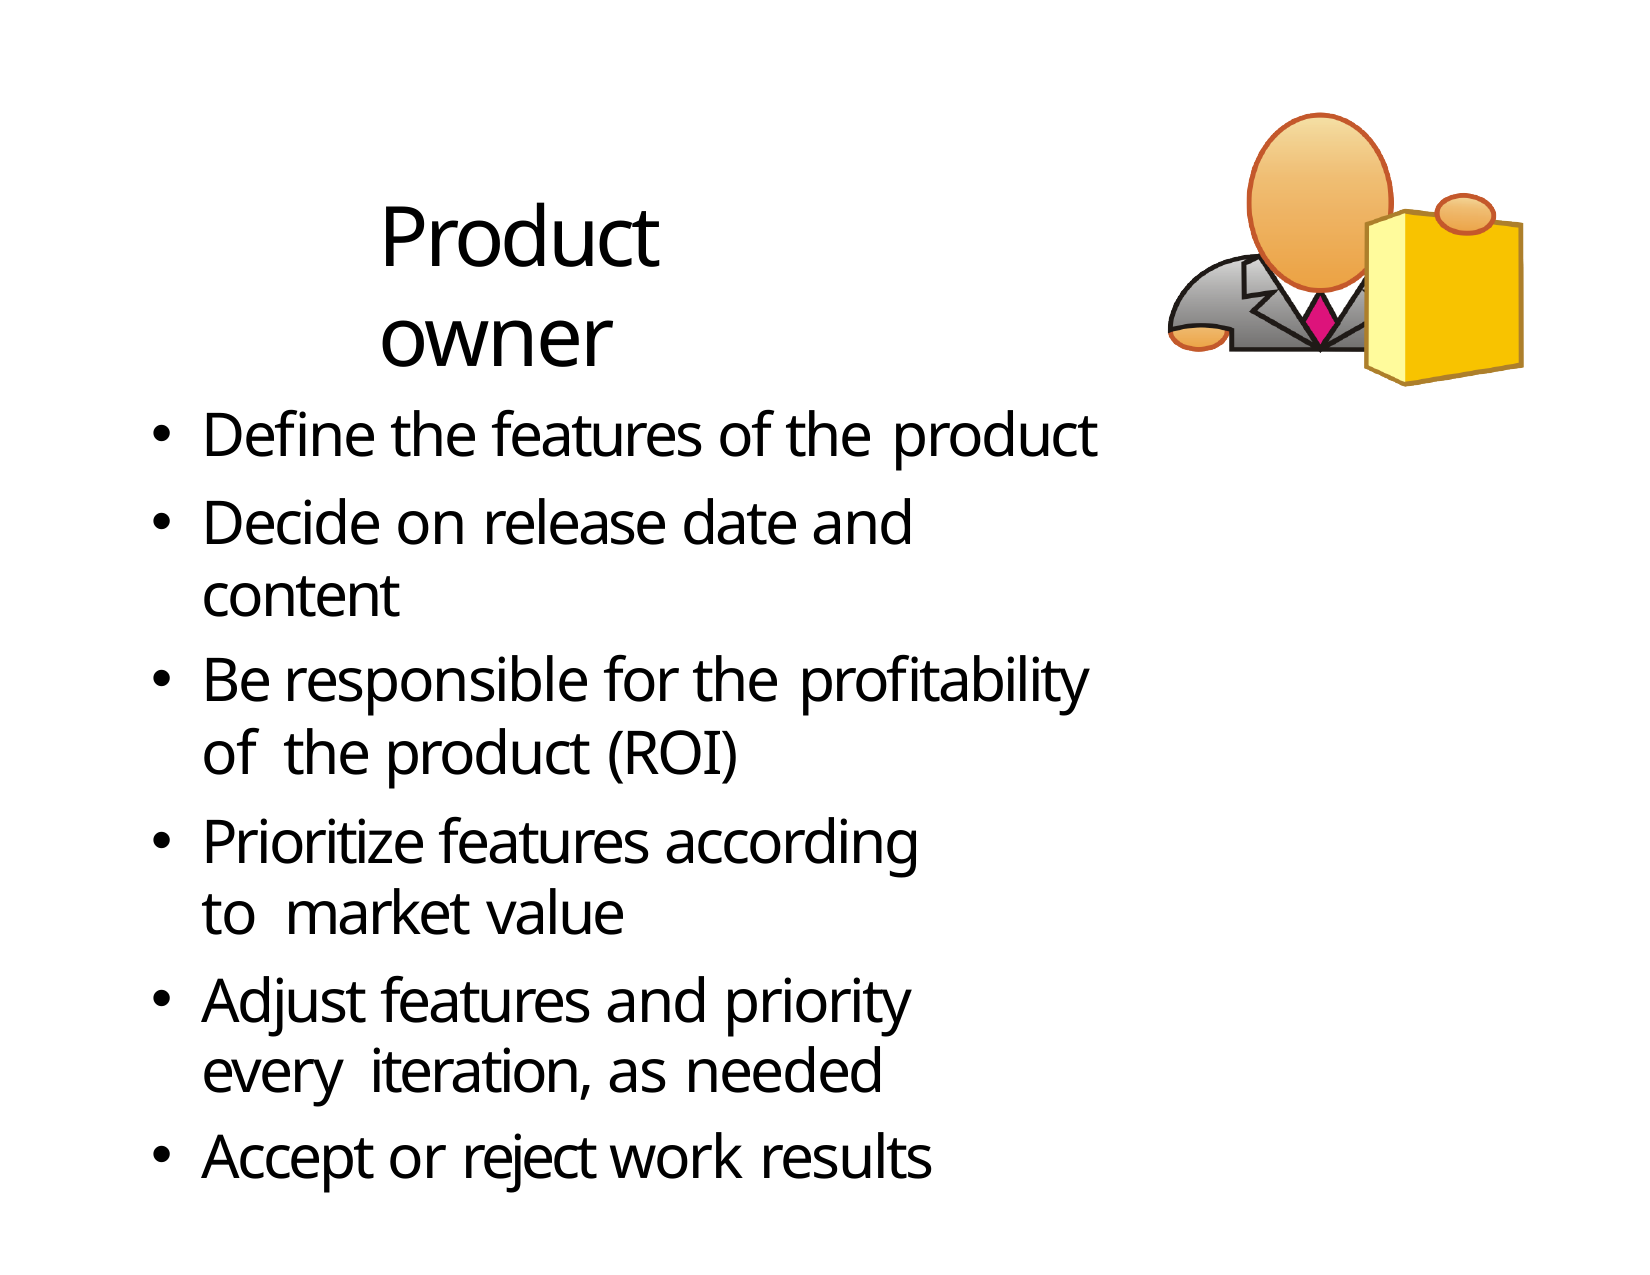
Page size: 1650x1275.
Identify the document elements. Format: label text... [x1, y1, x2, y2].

title Product owner [376, 180, 880, 379]
text_box [1167, 112, 1524, 387]
text_box Define the features of the product Decide on release date and content Be responsible for the profitability of the product (ROI) Prioritize features according to market value Adjust features and priority every iteration, as needed Accept or reject work results [148, 379, 1103, 1191]
